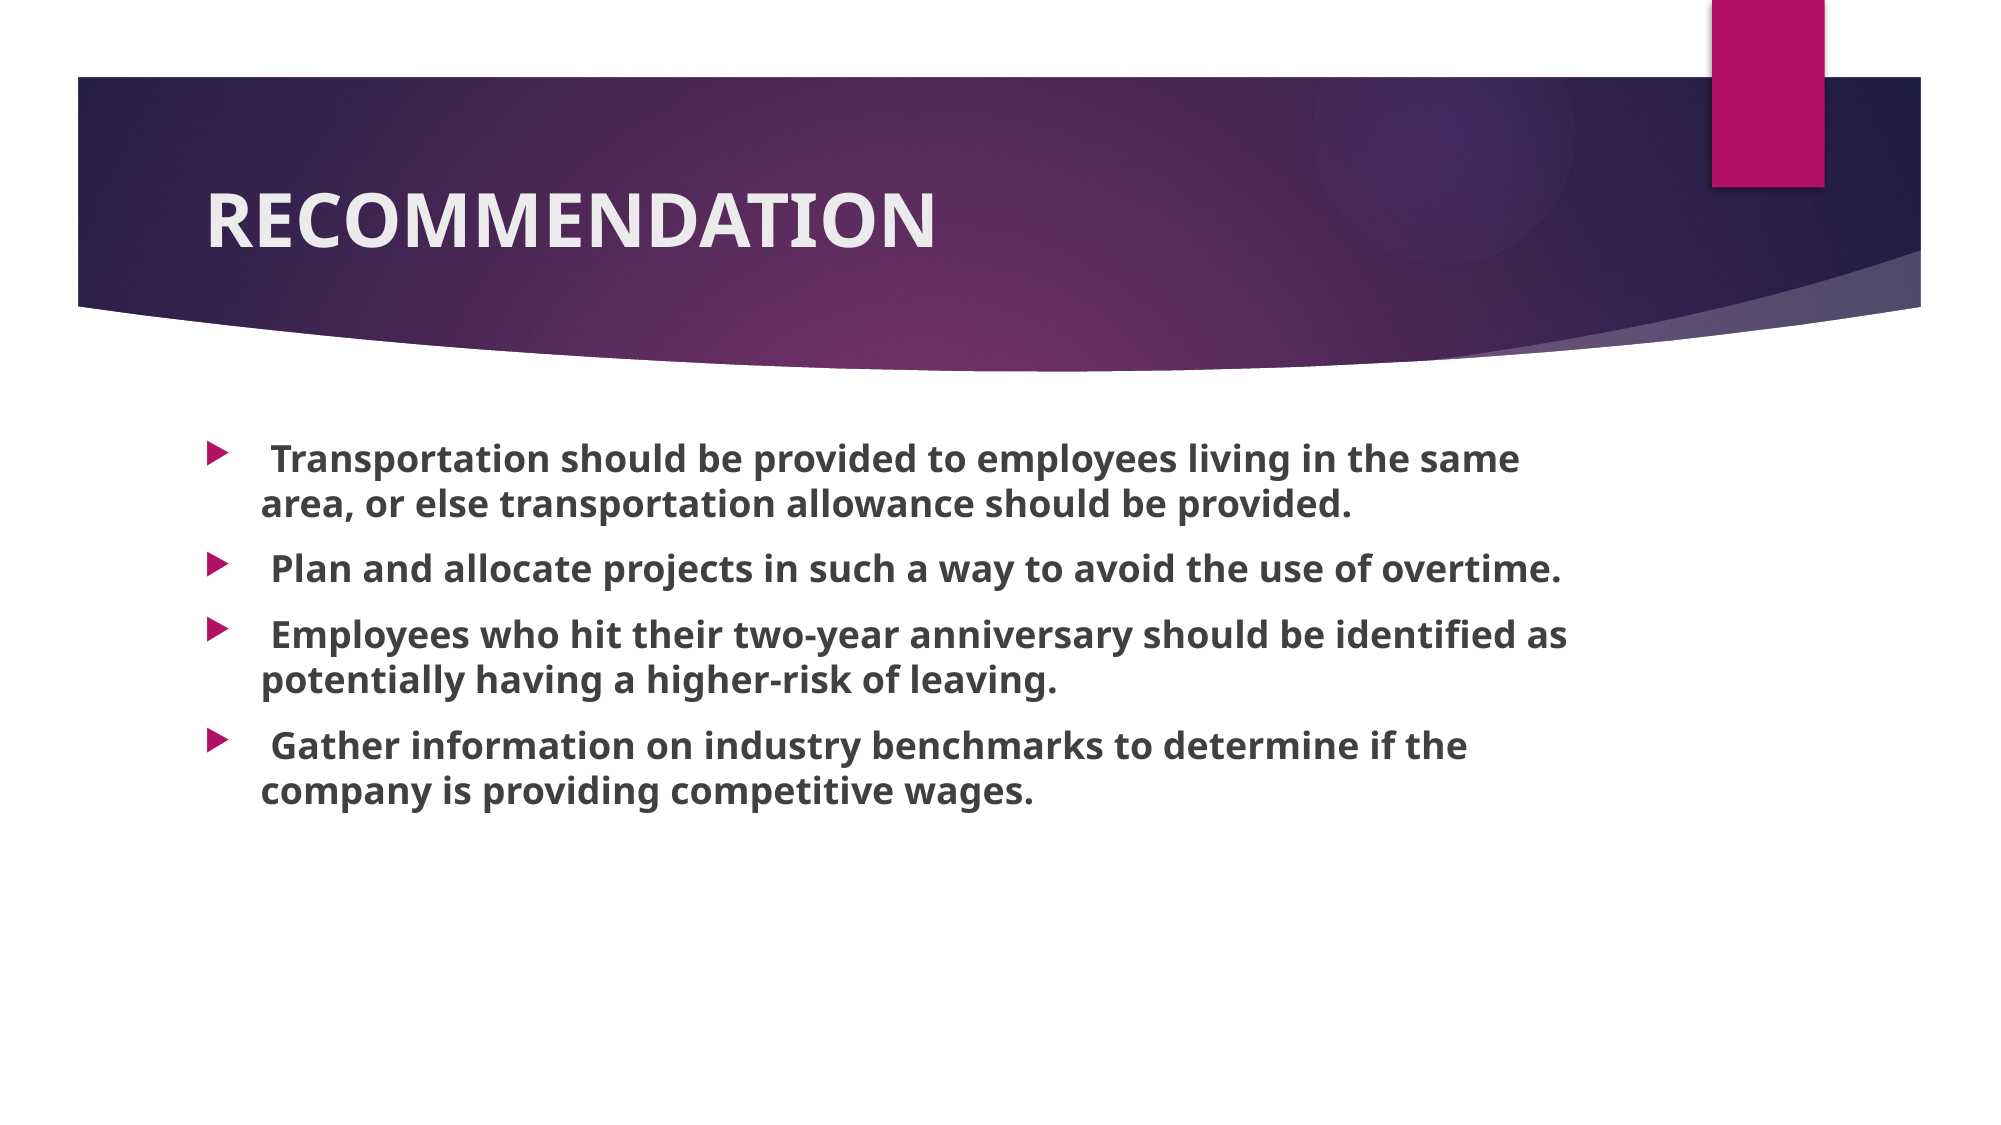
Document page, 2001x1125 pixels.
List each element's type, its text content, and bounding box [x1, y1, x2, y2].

list Transportation should be provided to employees living in the same area, or else transportation allowance should be provided. Plan and allocate projects in such a way to avoid the use of overtime. Employees who hit their two-year anniversary should be identified as potentially having a higher-risk of leaving. Gather information on industry benchmarks to determine if the company is providing competitive wages. [189, 427, 1638, 988]
title RECOMMENDATION [189, 159, 1627, 276]
